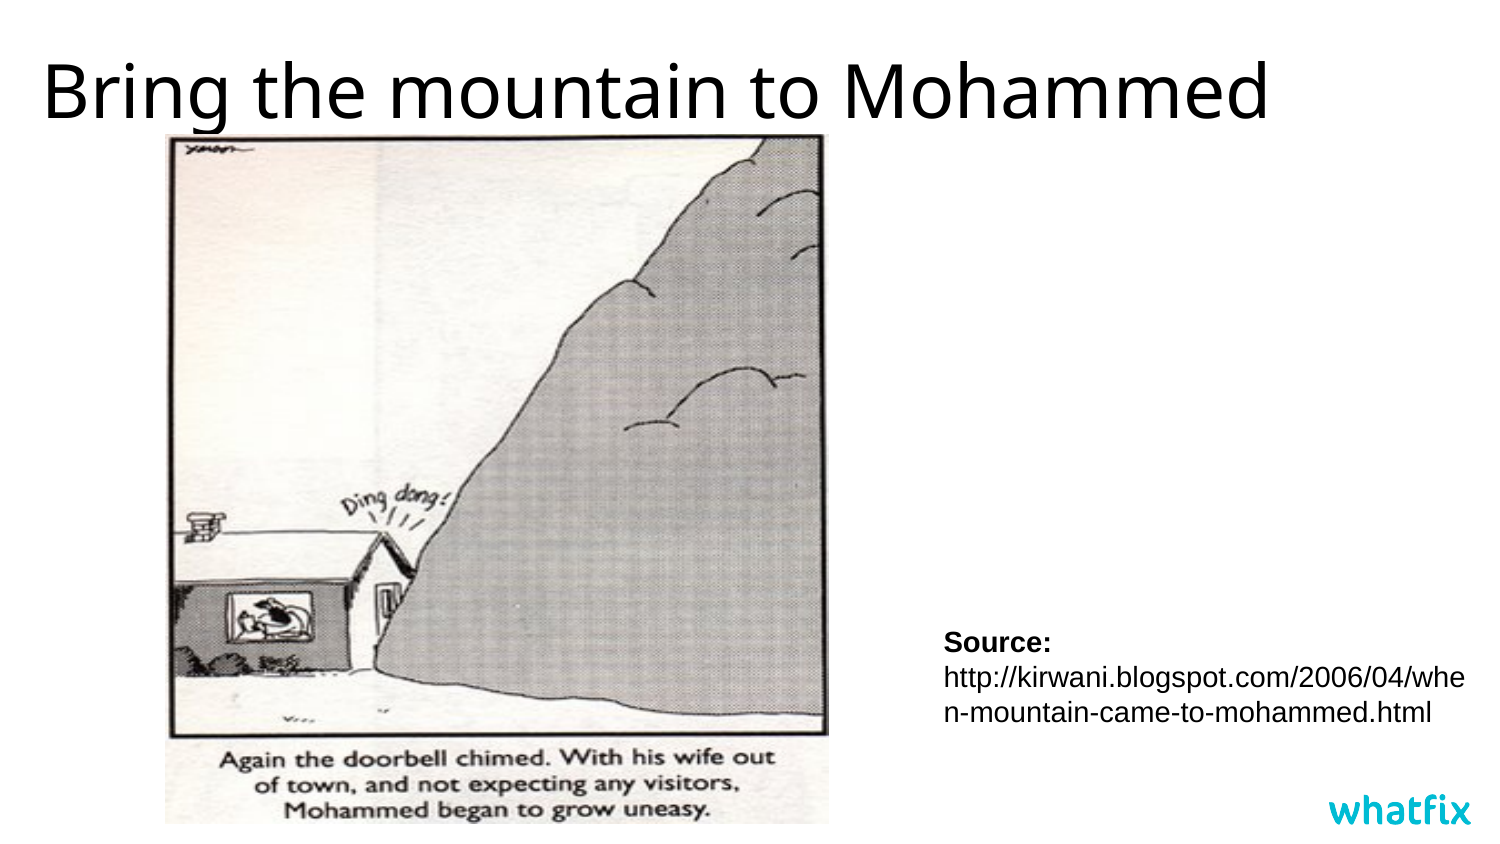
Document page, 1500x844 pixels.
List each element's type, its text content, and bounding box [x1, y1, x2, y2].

picture [164, 134, 830, 824]
text_box Source: http://kirwani.blogspot.com/2006/04/when-mountain-came-to-mohammed.html [928, 608, 1493, 747]
title Bring the mountain to Mohammed [26, 19, 1474, 158]
picture [1329, 794, 1471, 825]
